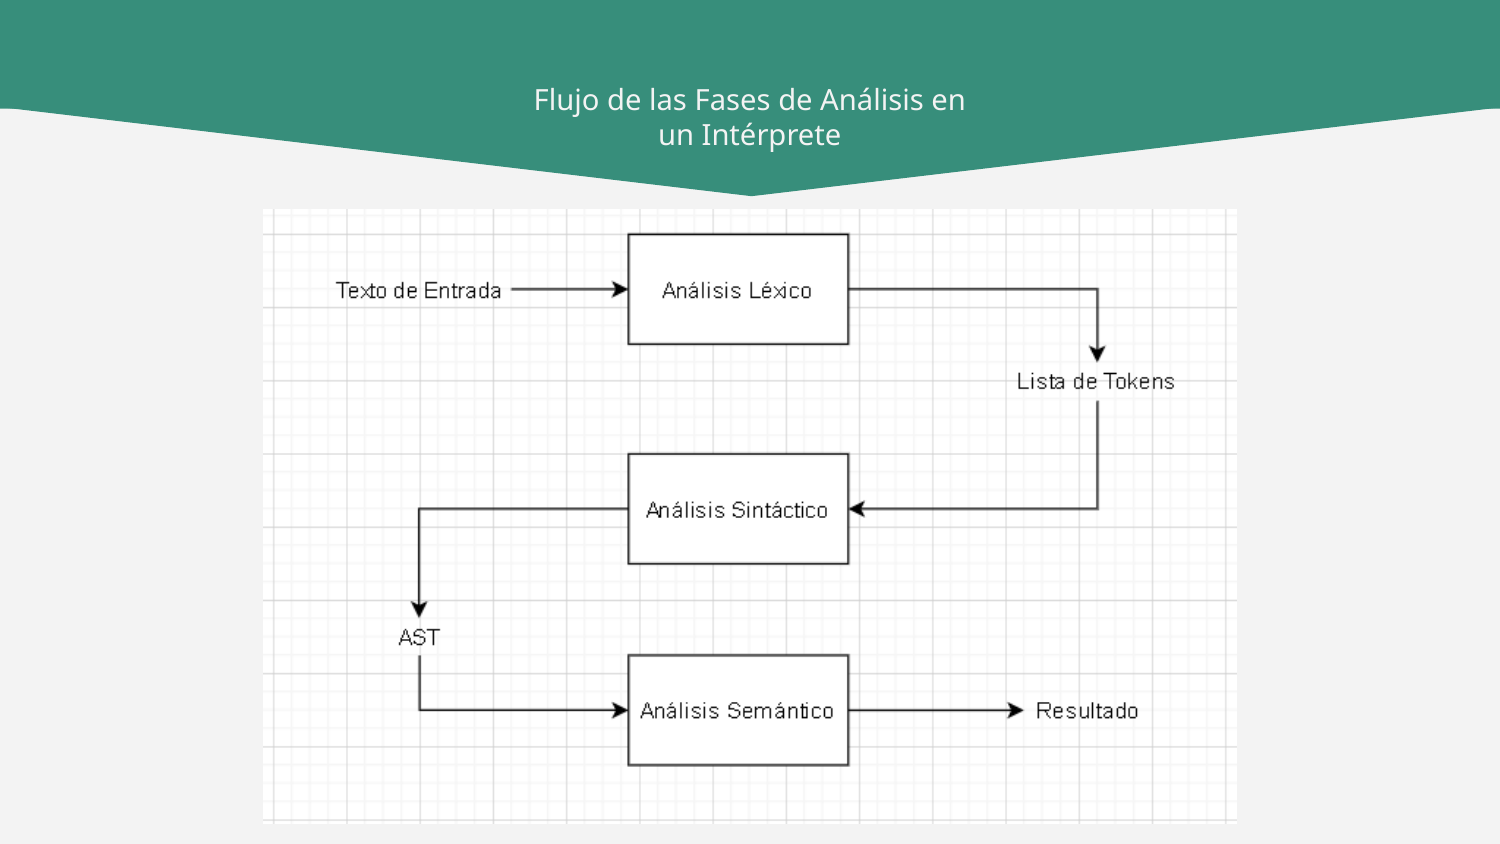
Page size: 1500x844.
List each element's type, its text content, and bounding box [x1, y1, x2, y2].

picture [263, 209, 1237, 825]
title Flujo de las Fases de Análisis en un Intérprete [505, 66, 995, 180]
